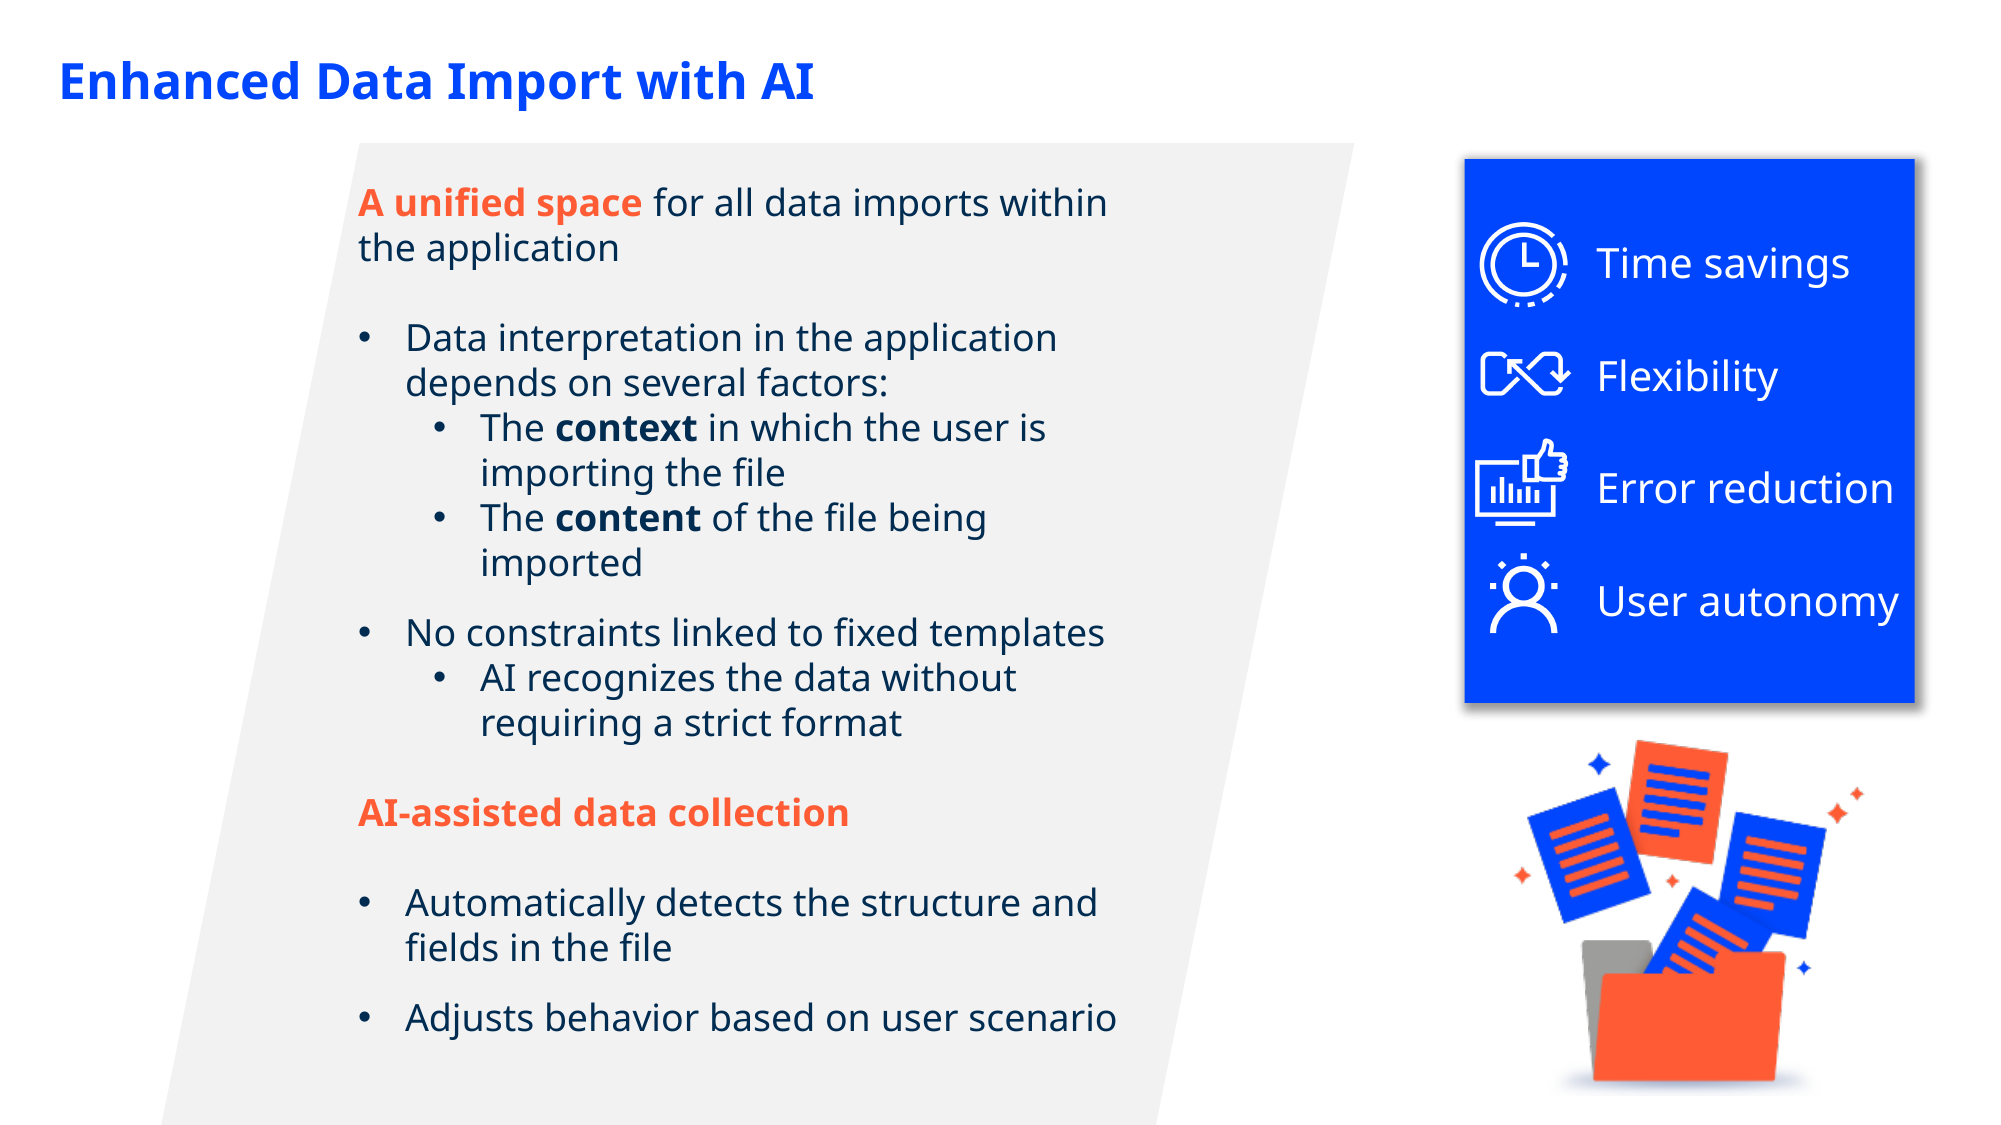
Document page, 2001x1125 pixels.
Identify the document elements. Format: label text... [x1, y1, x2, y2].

text_box A unified space for all data imports within the application Data interpretation in the application depends on several factors: The context in which the user is importing the file The content of the file being imported No constraints linked to fixed templates AI recognizes the data without requiring a strict format AI-assisted data collection Automatically detects the structure and fields in the file Adjusts behavior based on user scenario [160, 142, 1355, 1125]
text_box Enhanced Data Import with AI [52, 49, 999, 110]
picture [1500, 706, 1874, 1096]
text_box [1443, 159, 1915, 703]
